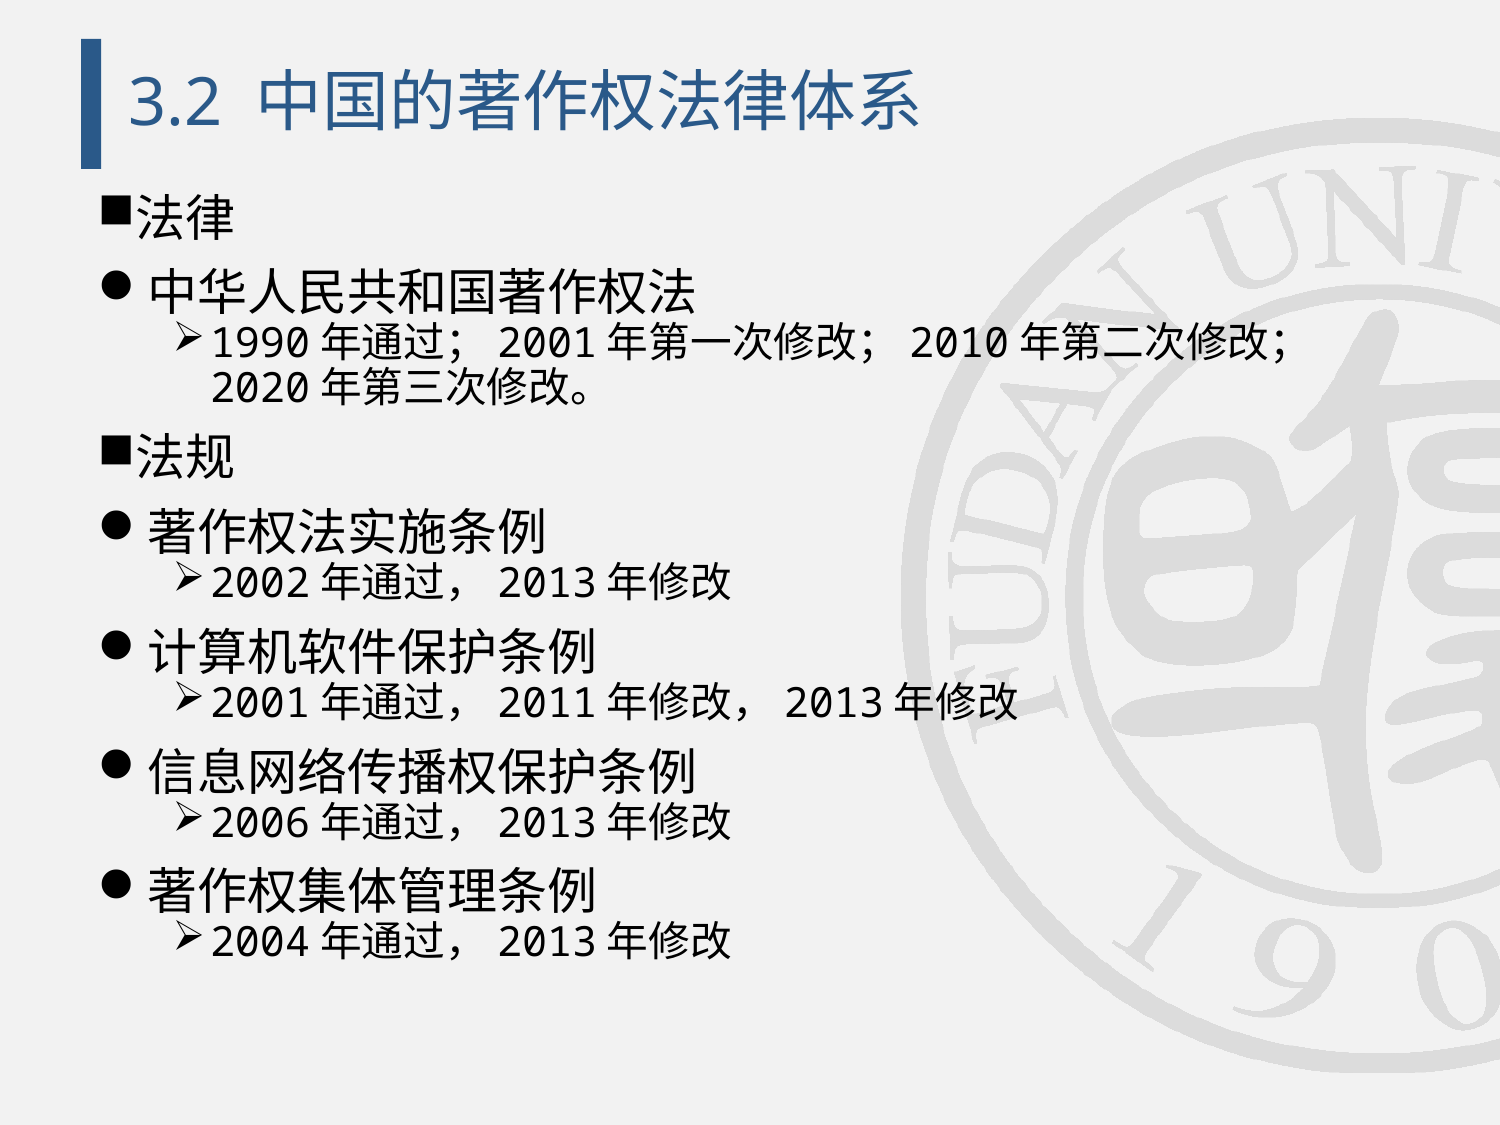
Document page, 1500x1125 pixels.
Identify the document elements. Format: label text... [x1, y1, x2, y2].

list 法律 中华人民共和国著作权法 1990年通过；2001年第一次修改；2010年第二次修改；2020年第三次修改。 法规 著作权法实施条例 2002年通过，2013年修改 计算机软件保护条例 2001年通过，2011年修改，2013年修改 信息网络传播权保护条例 2006年通过，2013年修改 著作权集体管理条例 2004年通过，2013年修改 [82, 185, 1417, 1014]
title 3.2 中国的著作权法律体系 [113, 49, 1387, 159]
